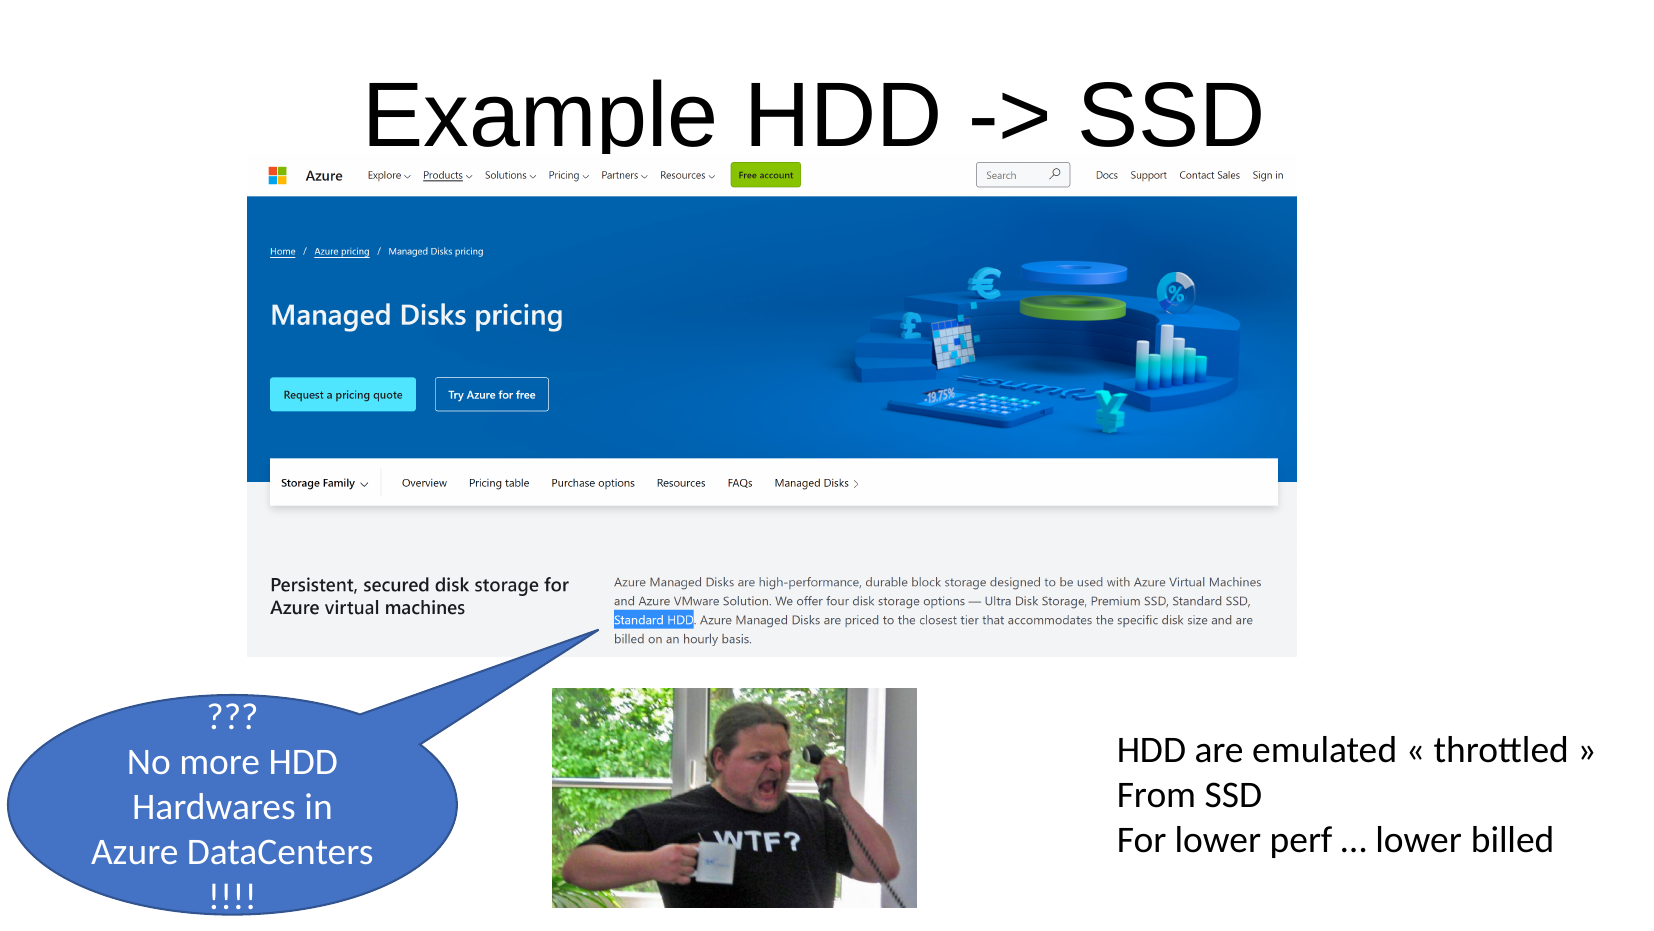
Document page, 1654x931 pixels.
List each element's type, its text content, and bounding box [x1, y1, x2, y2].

text_box ??? No more HDD Hardwares in Azure DataCenters !!!! [6, 657, 559, 916]
text_box Example HDD -> SSD [54, 12, 1575, 206]
text_box HDD are emulated « throttled » From SSD For lower perf … lower billed [1102, 717, 1612, 867]
picture [552, 688, 917, 908]
picture [247, 154, 1297, 657]
